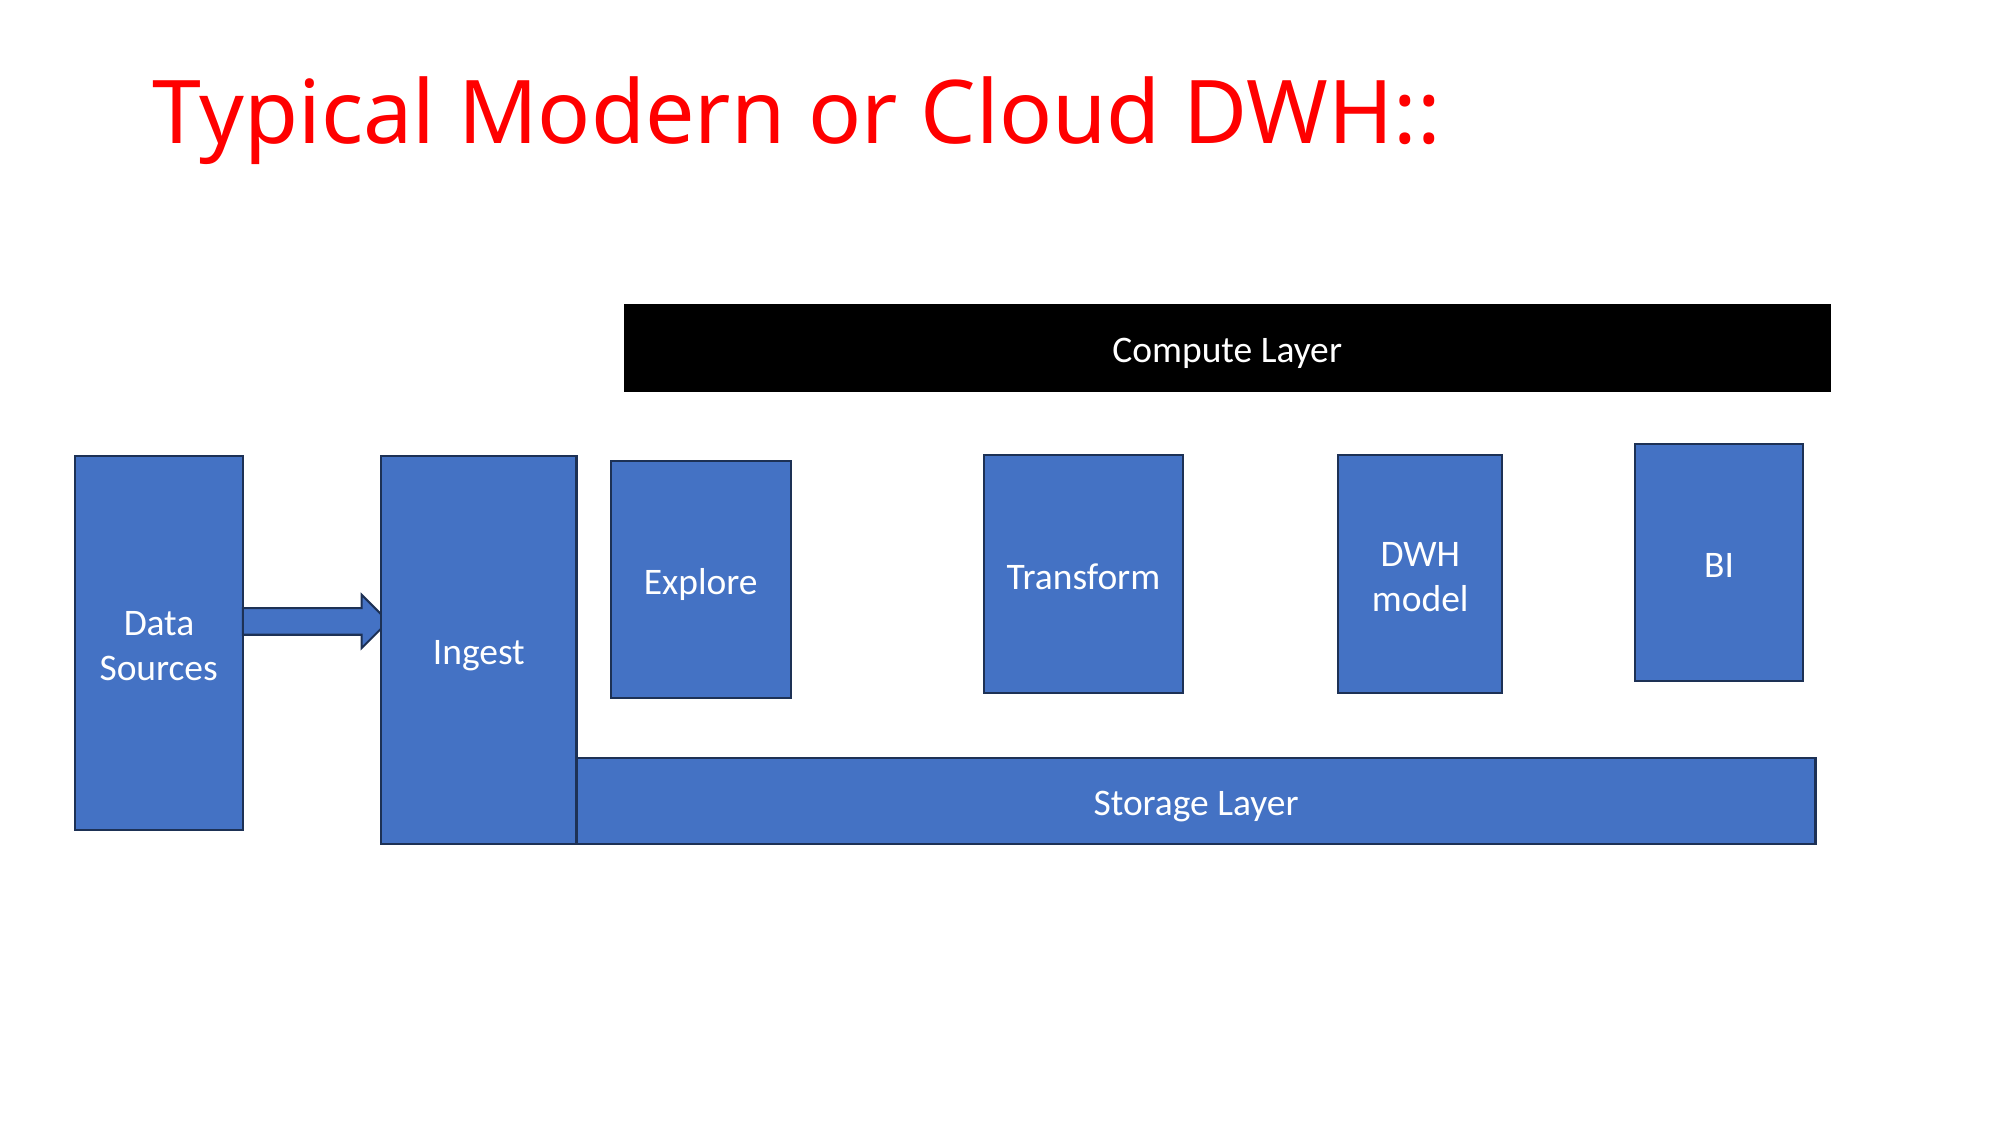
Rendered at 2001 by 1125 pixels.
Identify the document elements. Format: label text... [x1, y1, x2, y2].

text_box BI [1634, 443, 1804, 682]
text_box DWH model [1337, 454, 1503, 694]
title Typical Modern or Cloud DWH:: [137, 59, 1863, 171]
text_box [241, 592, 380, 651]
text_box Ingest [380, 455, 578, 845]
text_box Storage Layer [578, 757, 1817, 845]
text_box Compute Layer [624, 304, 1831, 392]
text_box Transform [983, 454, 1184, 694]
text_box Data Sources [74, 455, 244, 831]
text_box Explore [610, 460, 792, 699]
